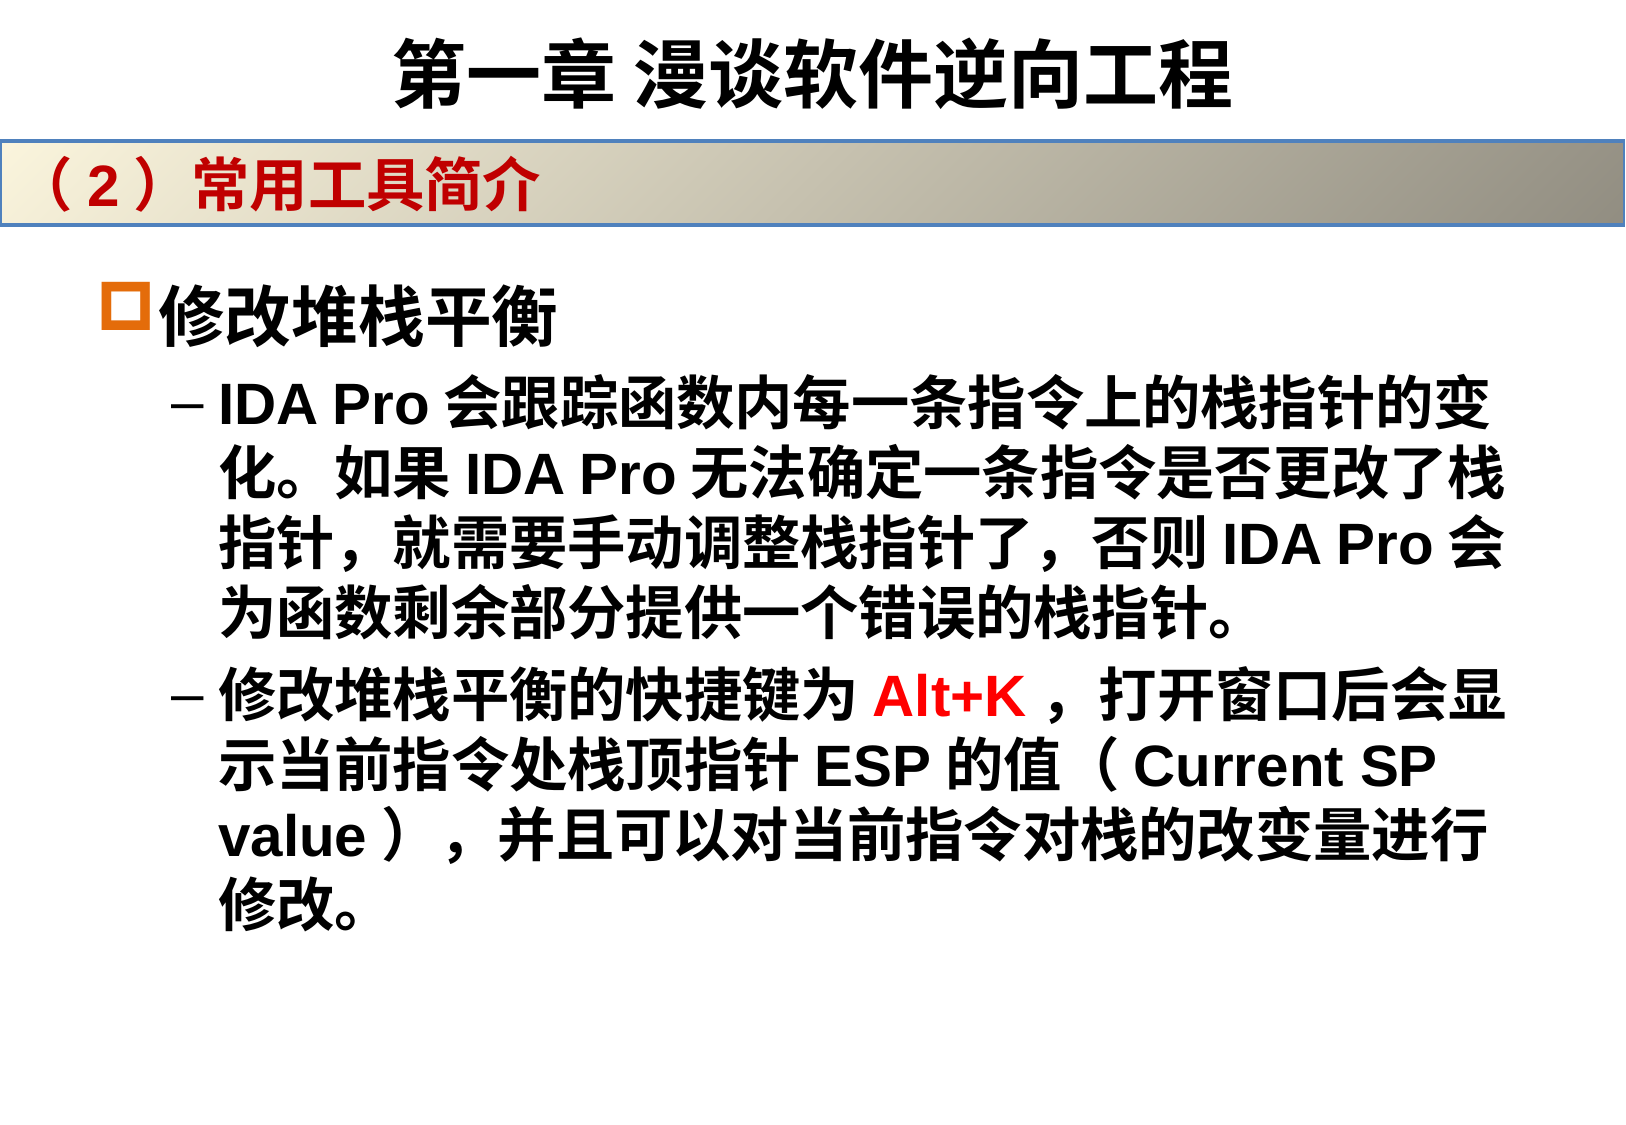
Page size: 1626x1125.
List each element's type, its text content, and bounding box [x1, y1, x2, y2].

title 第一章 漫谈软件逆向工程 [81, 19, 1544, 126]
list 修改堆栈平衡 IDA Pro会跟踪函数内每一条指令上的栈指针的变化。如果IDA Pro无法确定一条指令是否更改了栈指针，就需要手动调整栈指针了，否则IDA Pro会为函数剩余部分提供一个错误的栈指针。 修改堆栈平衡的快捷键为Alt+K，打开窗口后会显示当前指令处栈顶指针ESP的值（Current SP value），并且可以对当前指令对栈的改变量进行修改。 [81, 267, 1544, 1047]
text_box （2）常用工具简介 [0, 139, 1625, 227]
